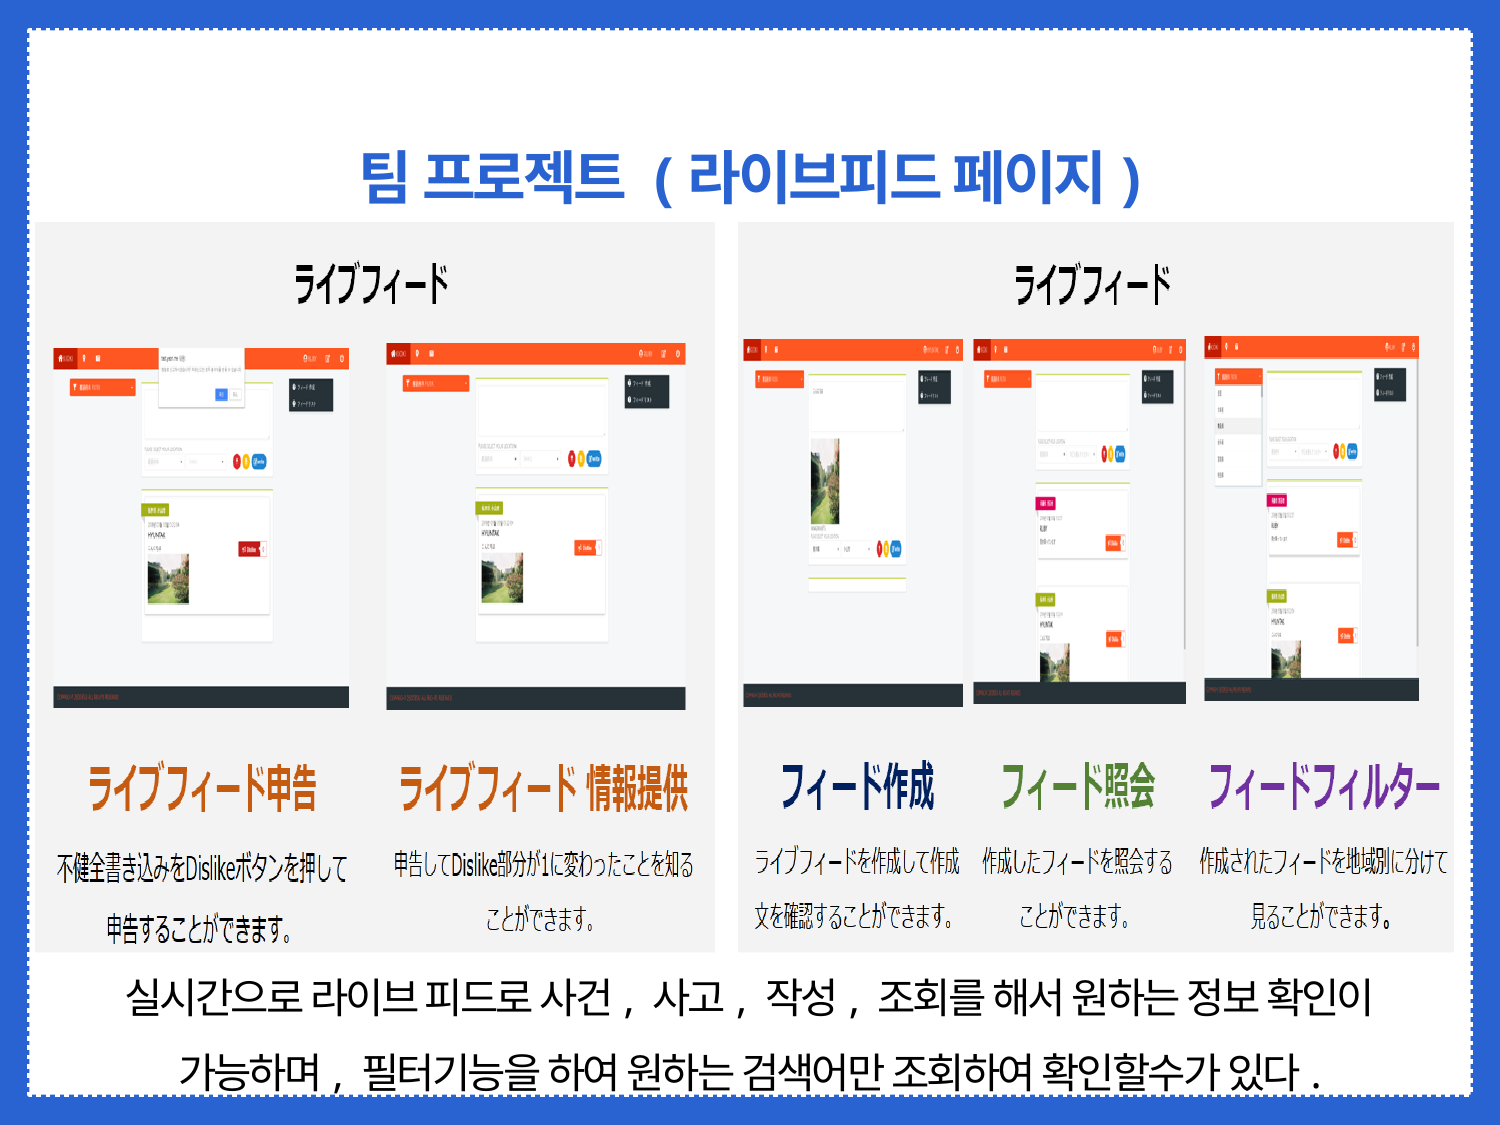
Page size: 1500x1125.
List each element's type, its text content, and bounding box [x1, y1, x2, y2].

text_box [27, 28, 1473, 1097]
title 팀 프로젝트 (라이브피드 페이지) [112, 81, 1388, 236]
text_box 실시간으로 라이브 피드로 사건, 사고, 작성, 조회를 해서 원하는 정보 확인이 가능하며, 필터기능을 하여 원하는 검색어만 조회하여 확인할수가 있다. [35, 952, 1465, 1092]
picture [738, 222, 1454, 1000]
picture [34, 222, 716, 1000]
